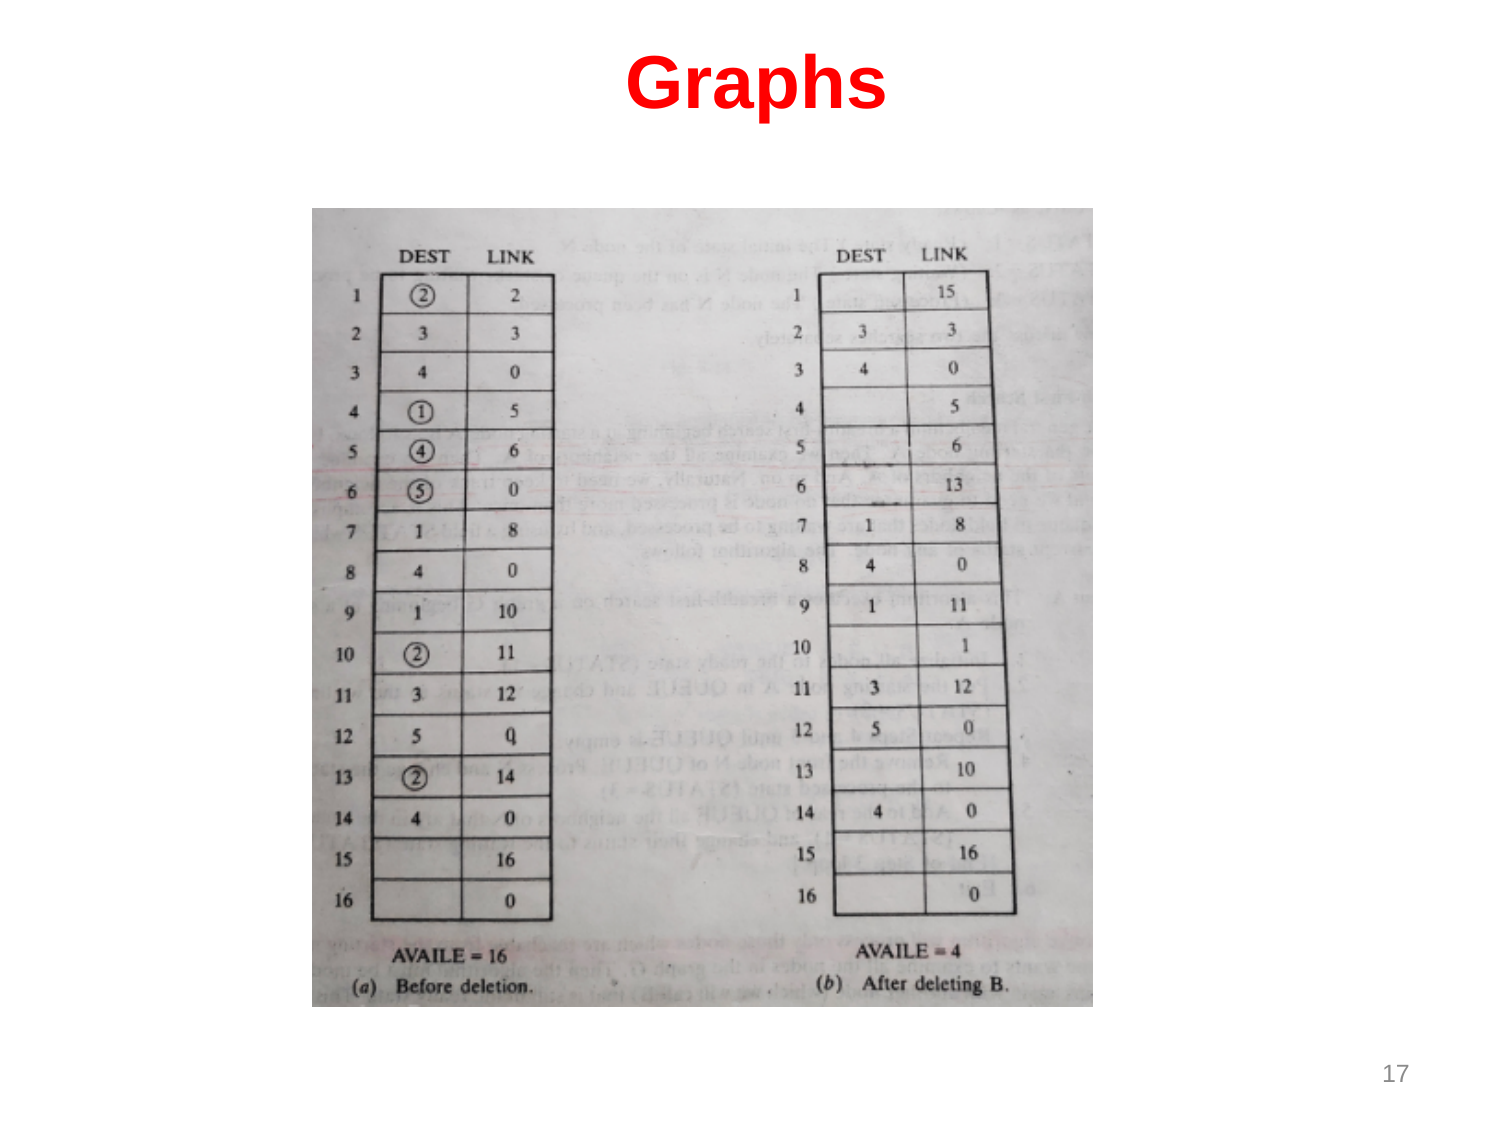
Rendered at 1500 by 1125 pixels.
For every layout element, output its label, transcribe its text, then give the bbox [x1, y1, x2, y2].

title Graphs [64, 19, 1449, 138]
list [312, 207, 1093, 1007]
slide_number 17 [1074, 1042, 1425, 1103]
